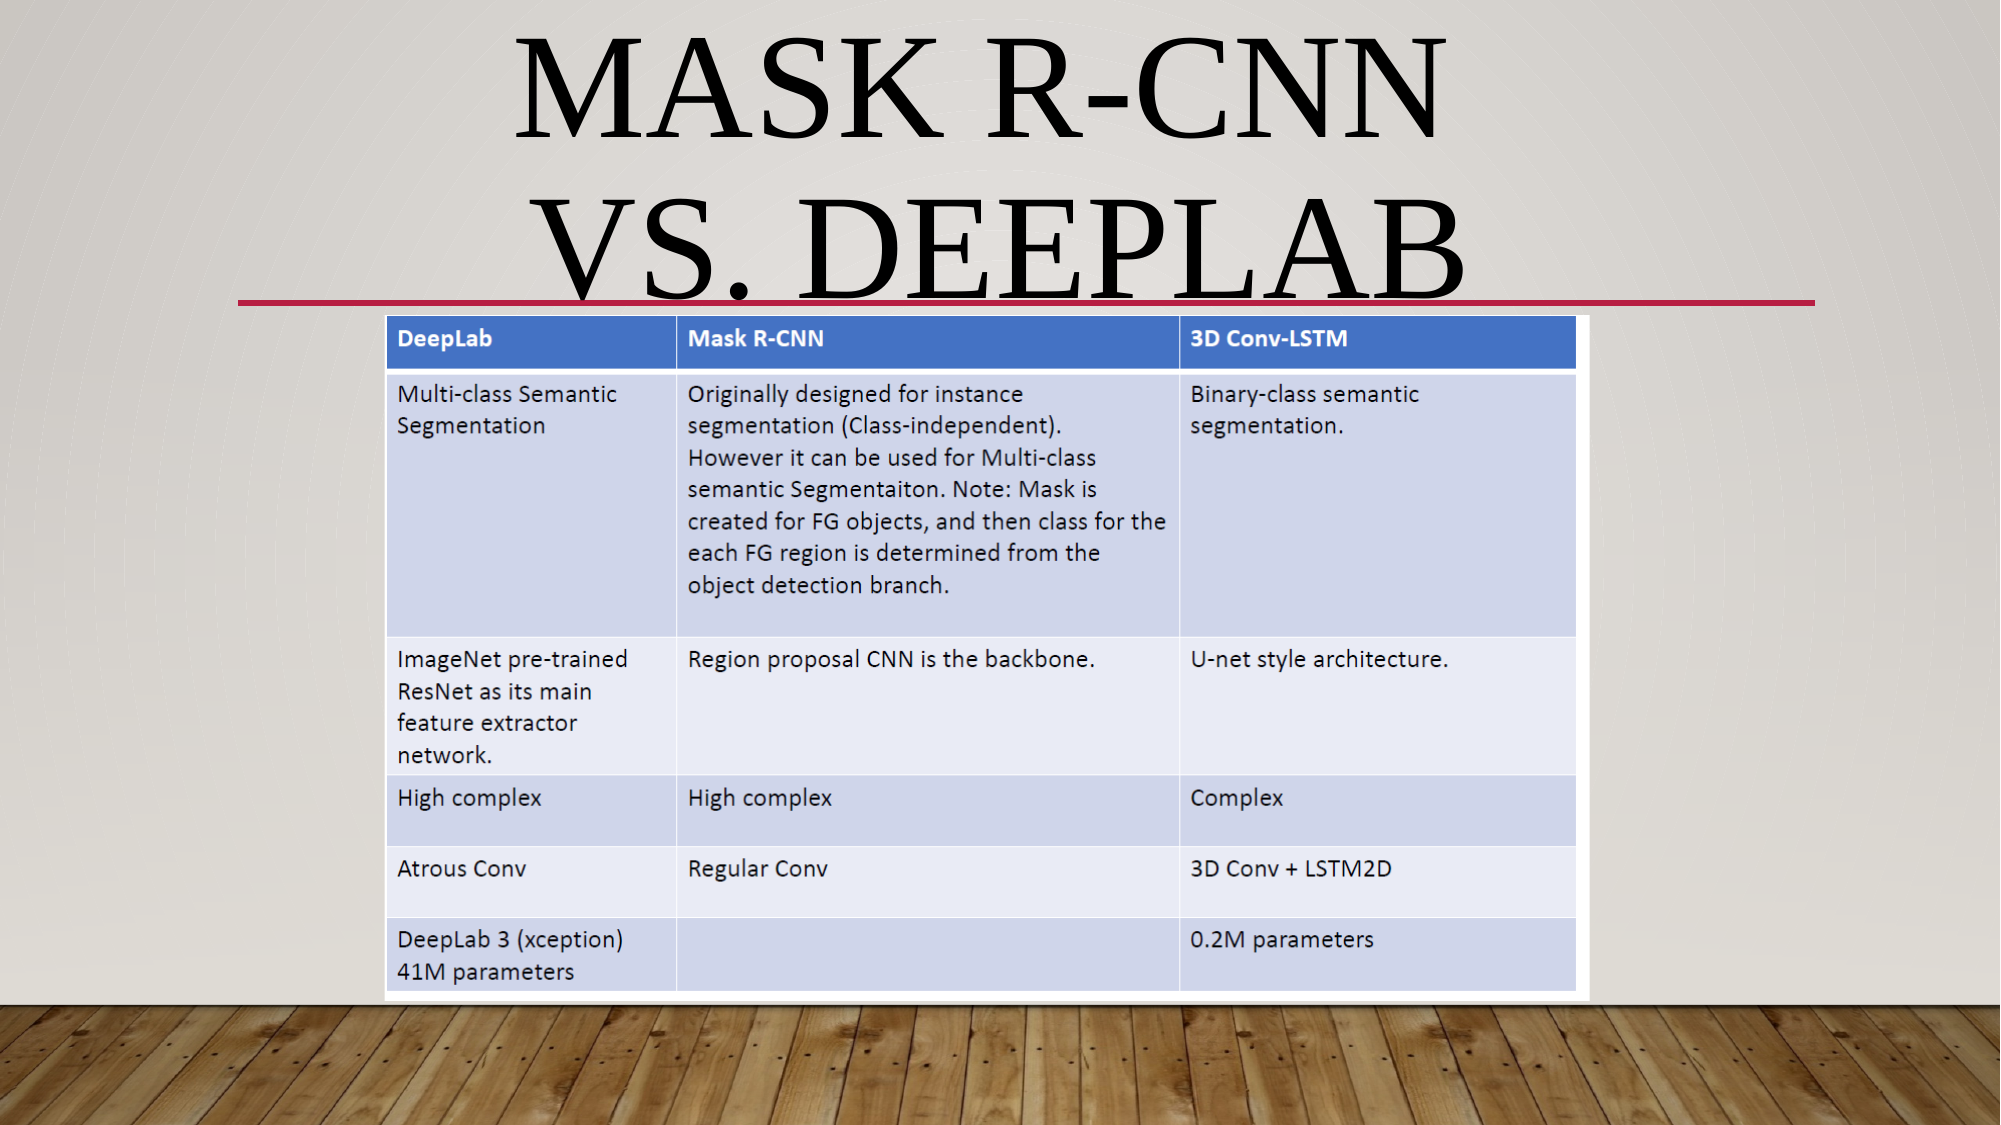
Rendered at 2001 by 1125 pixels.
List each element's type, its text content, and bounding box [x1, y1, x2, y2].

picture [0, 1005, 2000, 1125]
picture [384, 315, 1590, 1001]
title Mask r-cnn vs. DEEpLAB [36, 0, 1964, 305]
